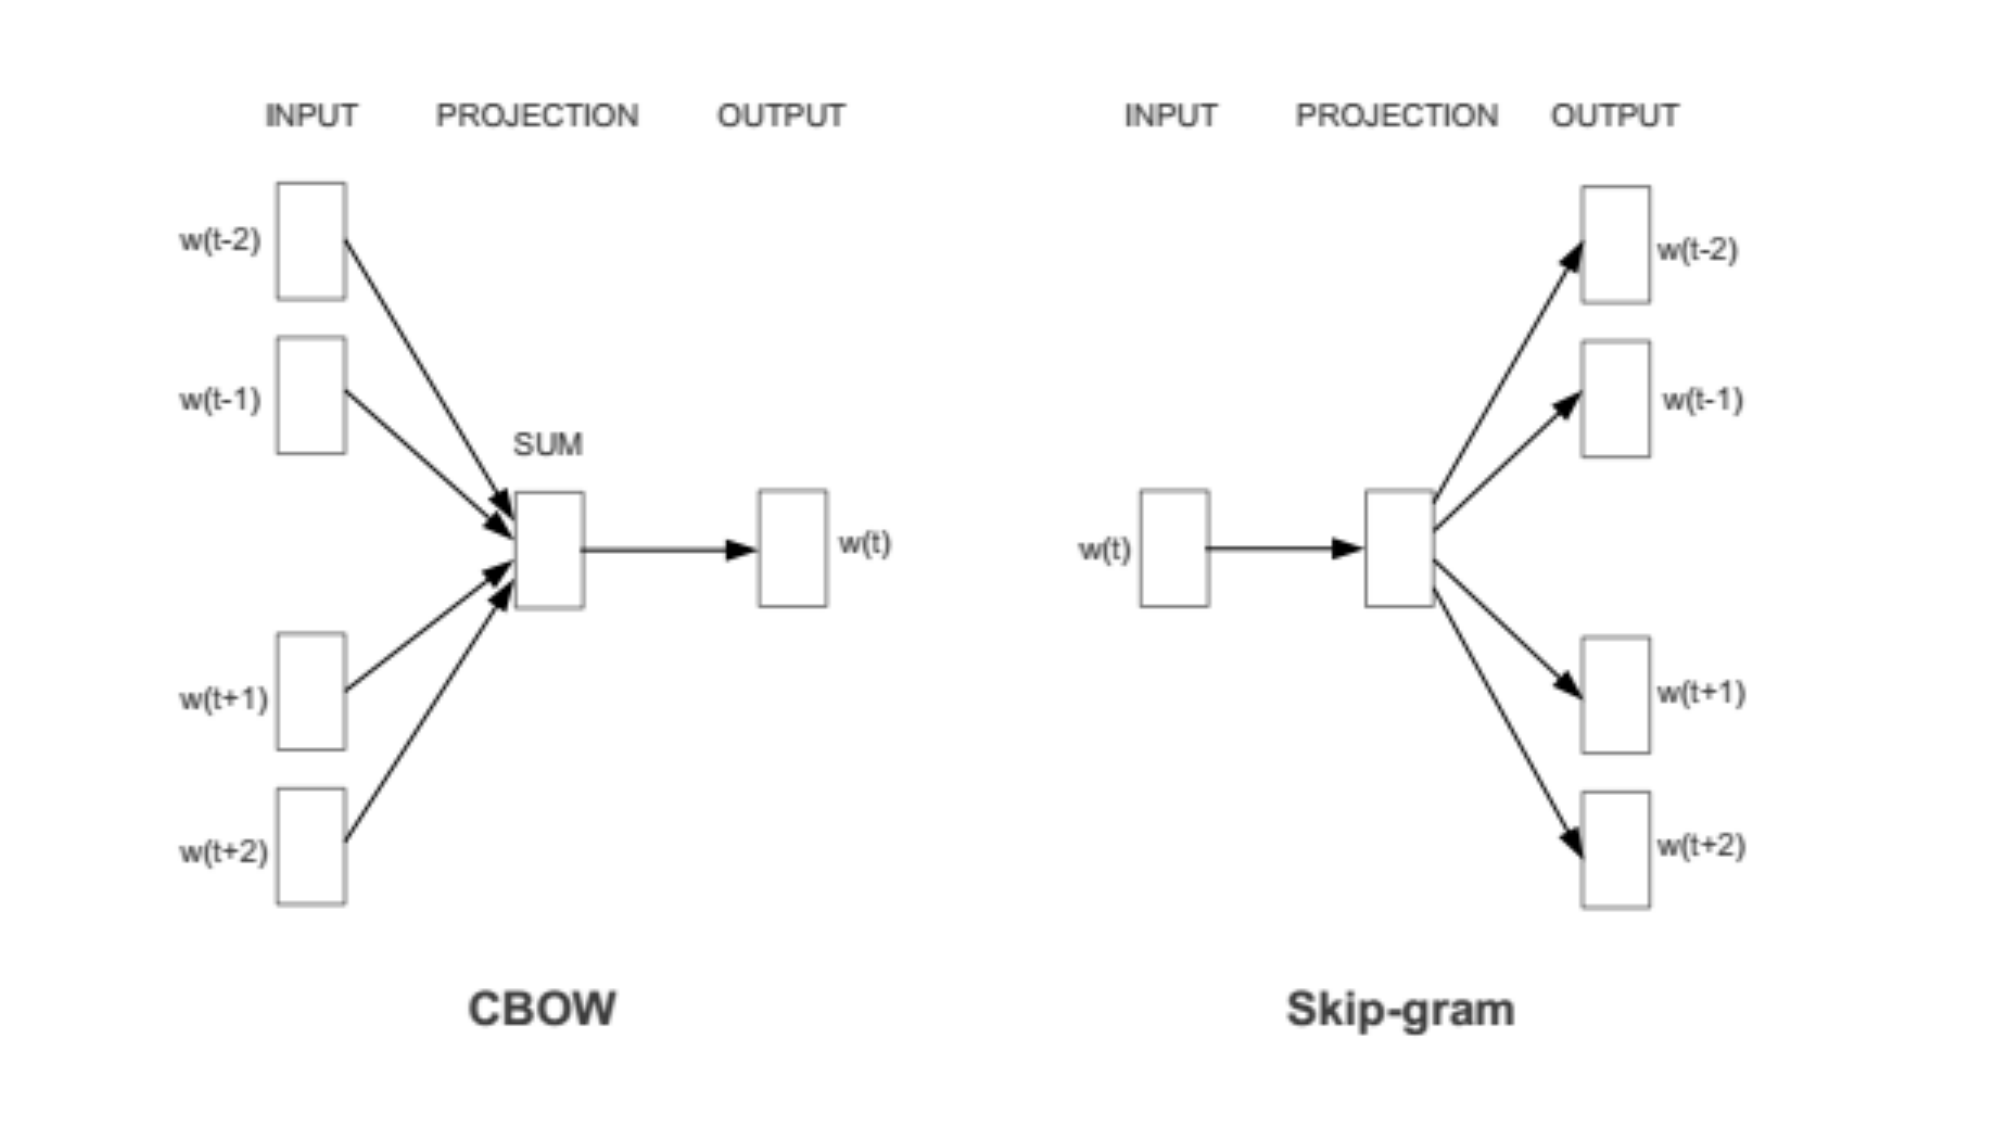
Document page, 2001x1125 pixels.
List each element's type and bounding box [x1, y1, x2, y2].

picture [128, 33, 1828, 1101]
